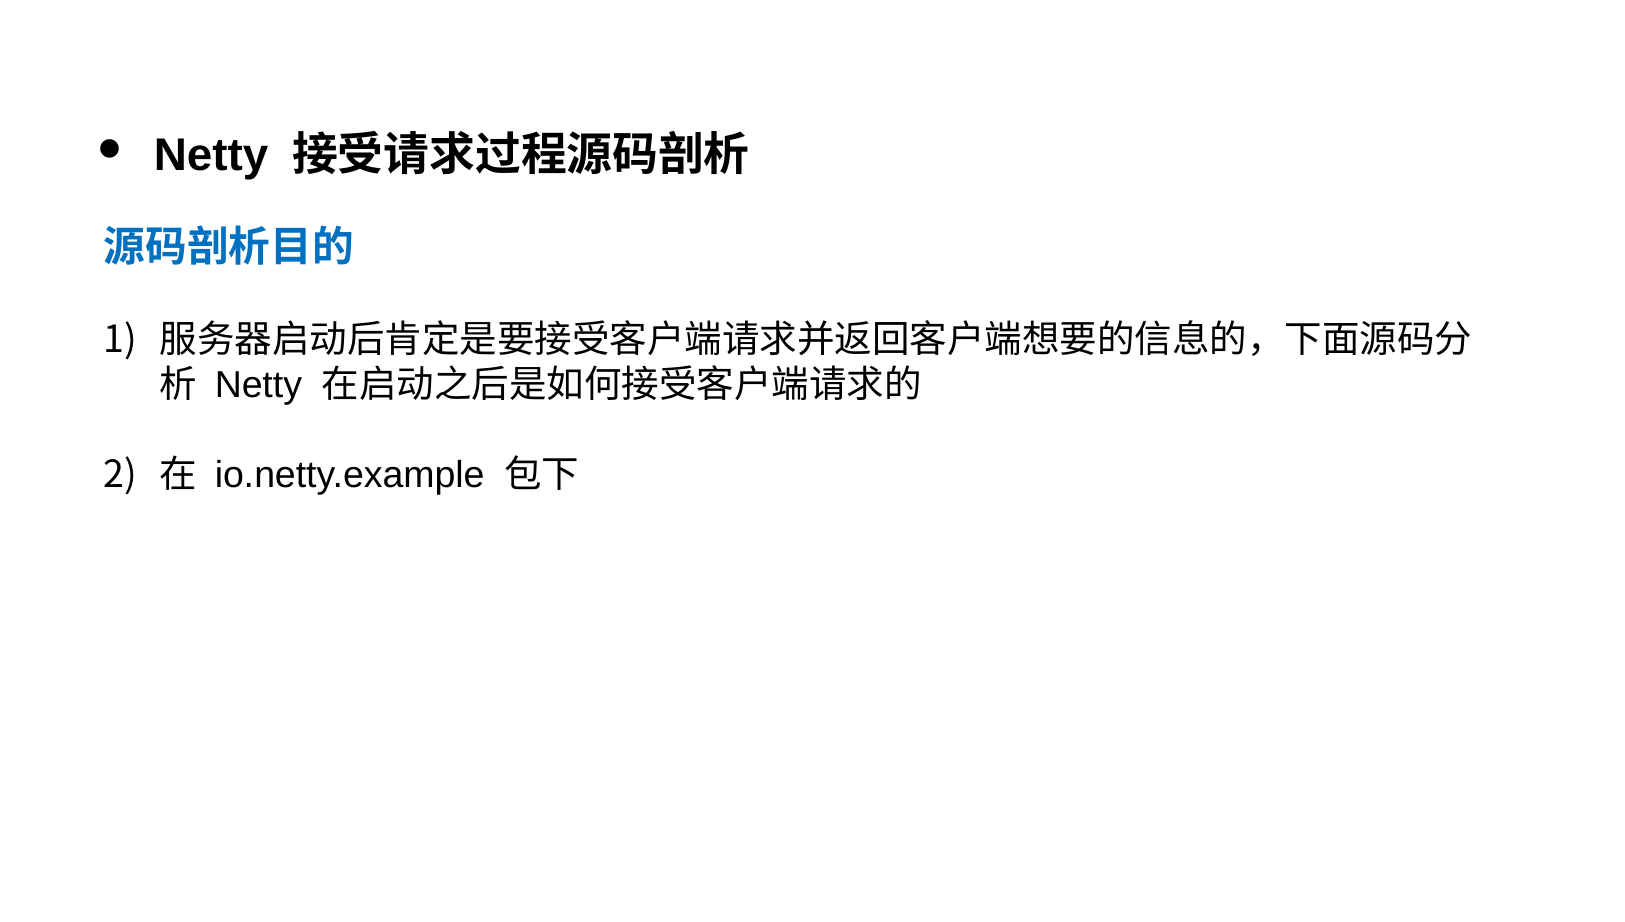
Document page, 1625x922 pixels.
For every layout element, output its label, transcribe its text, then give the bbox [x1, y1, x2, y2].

text_box 源码剖析目的 服务器启动后肯定是要接受客户端请求并返回客户端想要的信息的，下面源码分析 Netty 在启动之后是如何接受客户端请求的 在 io.netty.example 包下 [88, 212, 1521, 503]
text_box Netty 接受请求过程源码剖析 [82, 123, 1375, 188]
